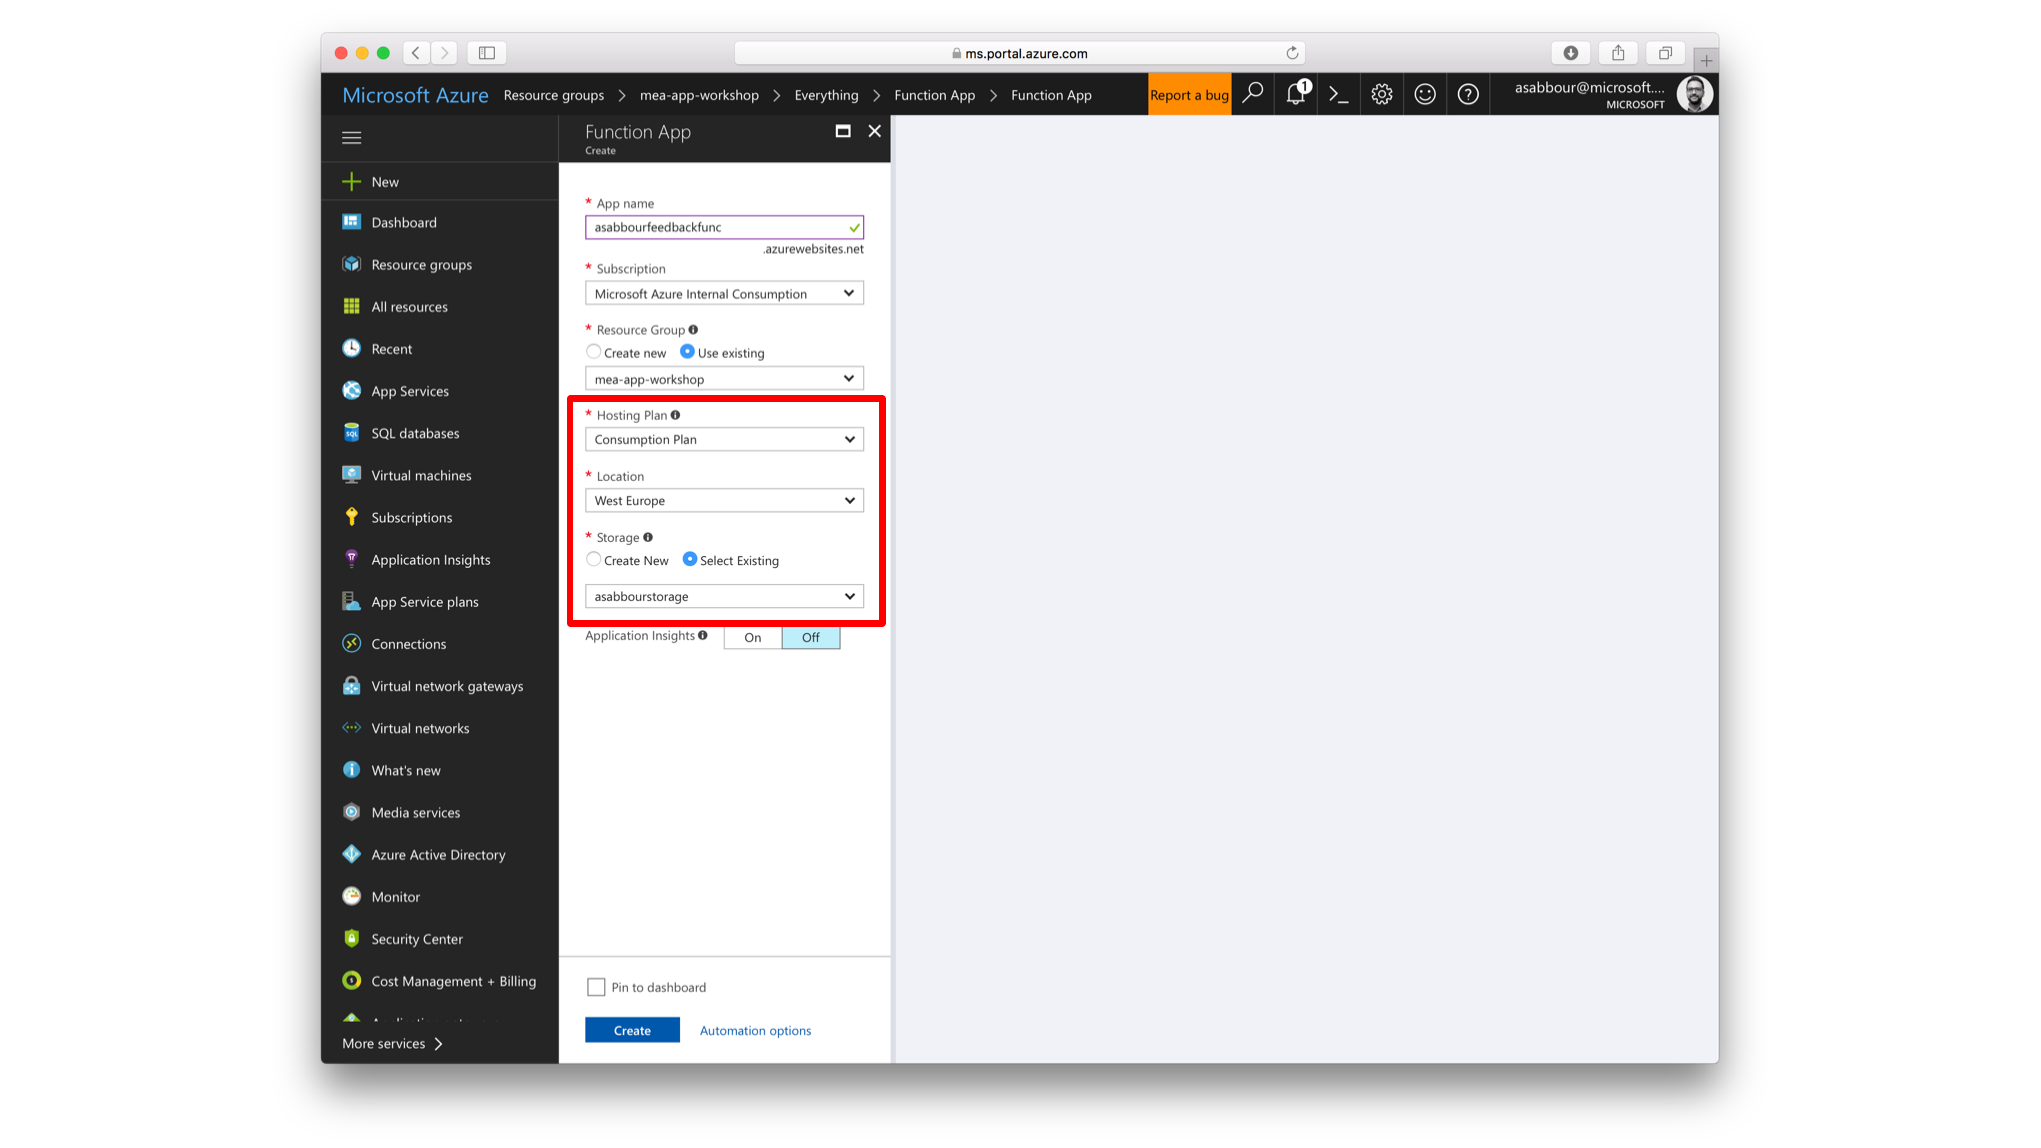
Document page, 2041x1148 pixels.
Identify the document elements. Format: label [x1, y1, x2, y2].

picture [261, 0, 1779, 1148]
